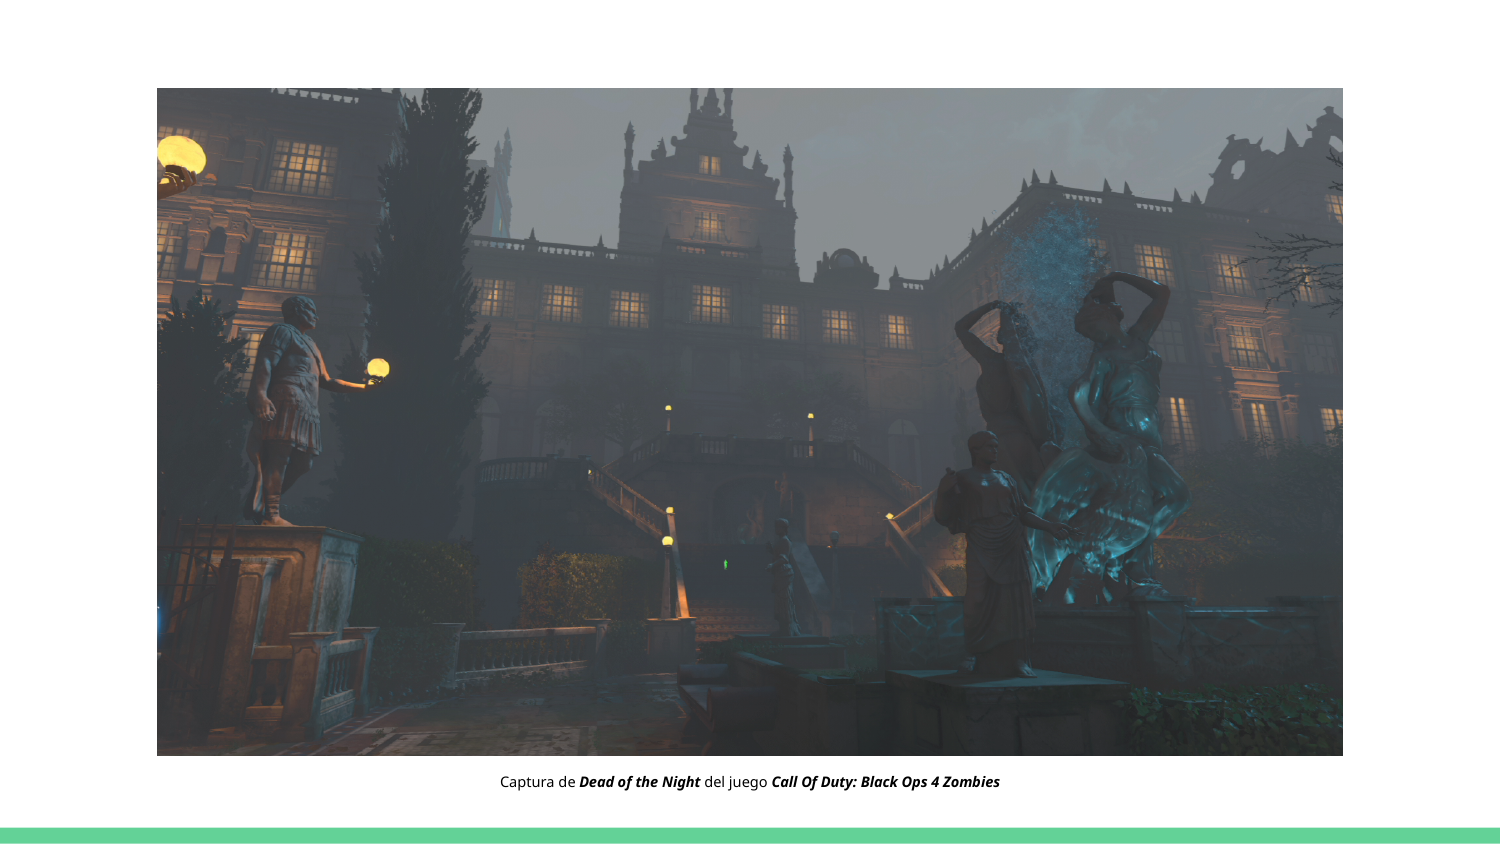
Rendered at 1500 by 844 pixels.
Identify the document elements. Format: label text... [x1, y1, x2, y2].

picture [157, 88, 1343, 756]
text_box Captura de Dead of the Night del juego Call Of Duty: Black Ops 4 Zombies [457, 764, 1043, 809]
